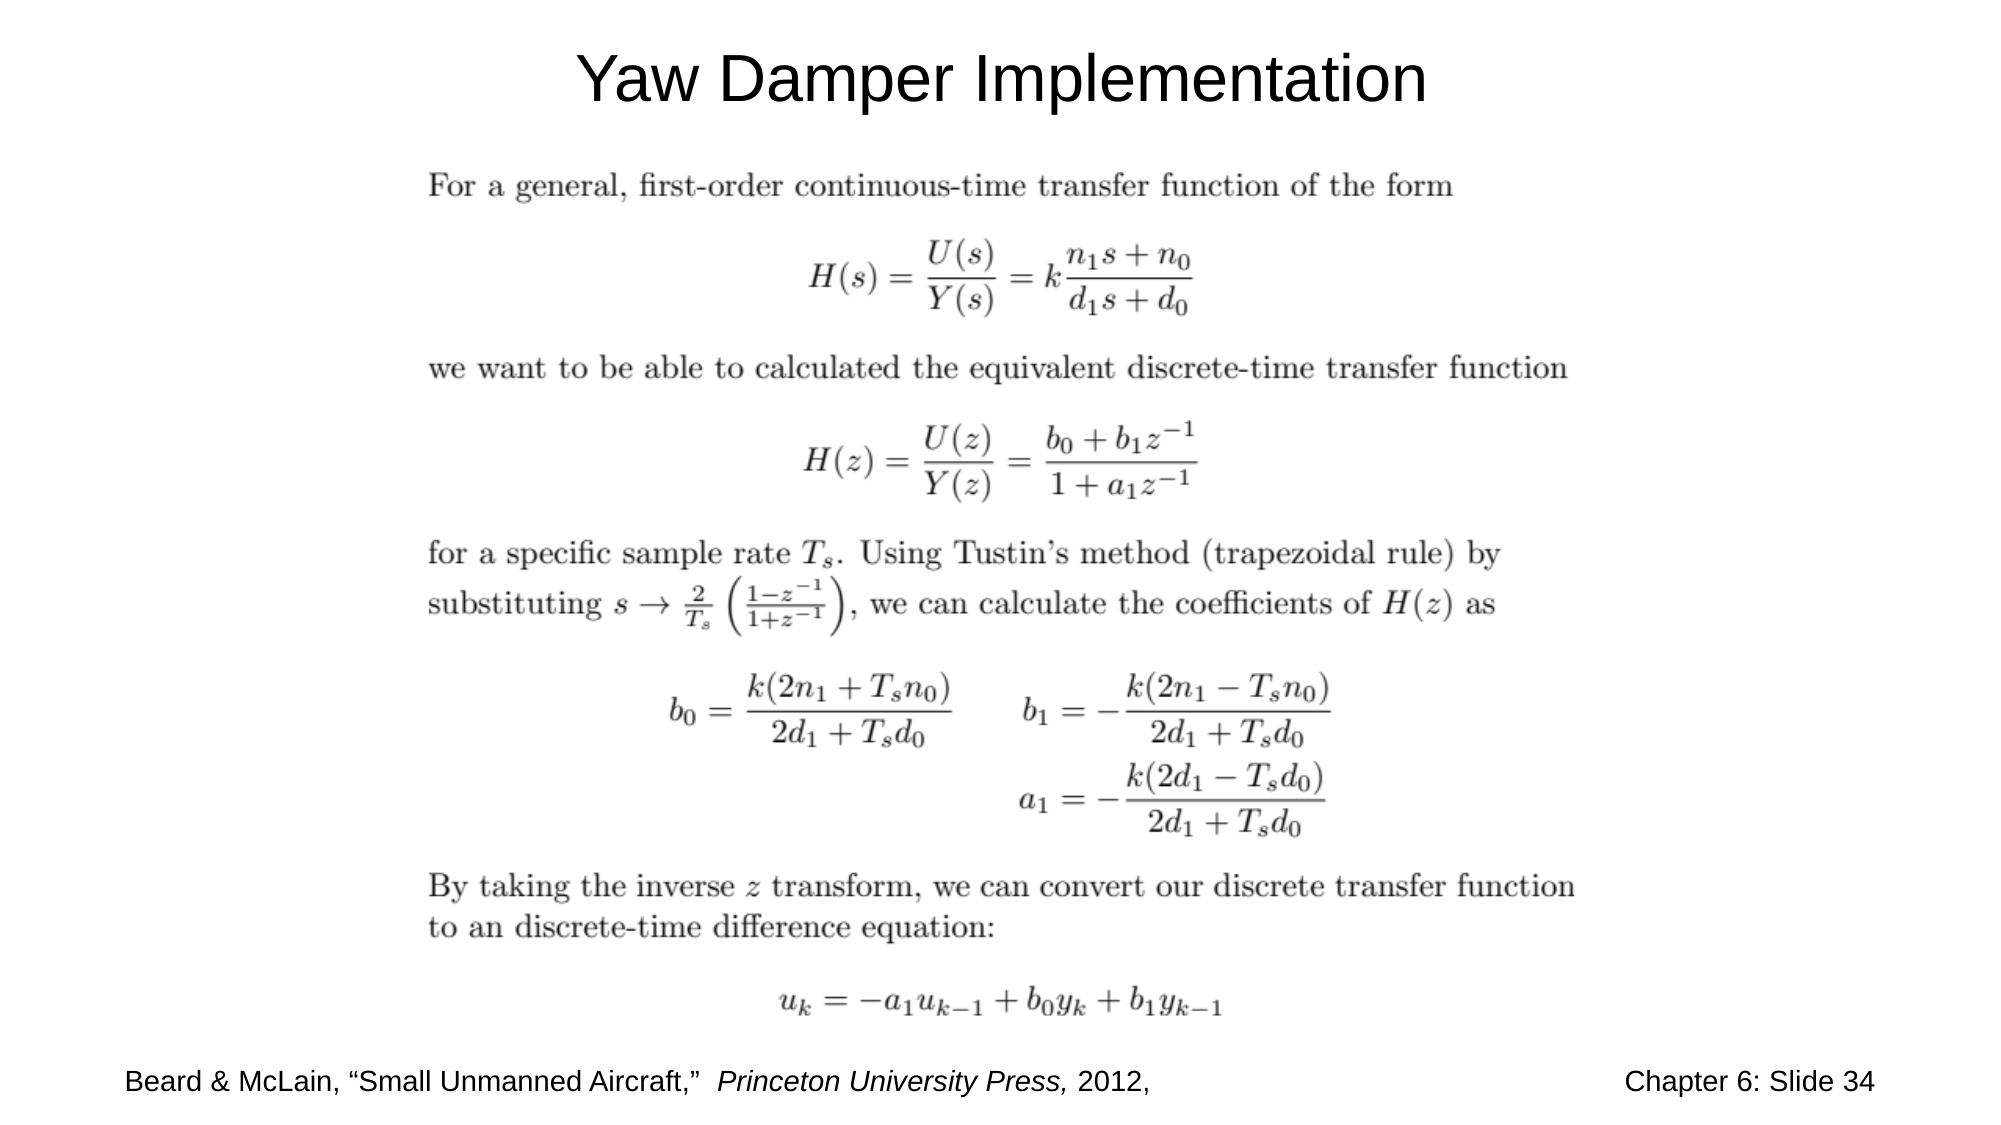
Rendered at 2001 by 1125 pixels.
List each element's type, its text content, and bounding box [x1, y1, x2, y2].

title Yaw Damper Implementation [101, 24, 1903, 125]
picture [428, 171, 1575, 1016]
